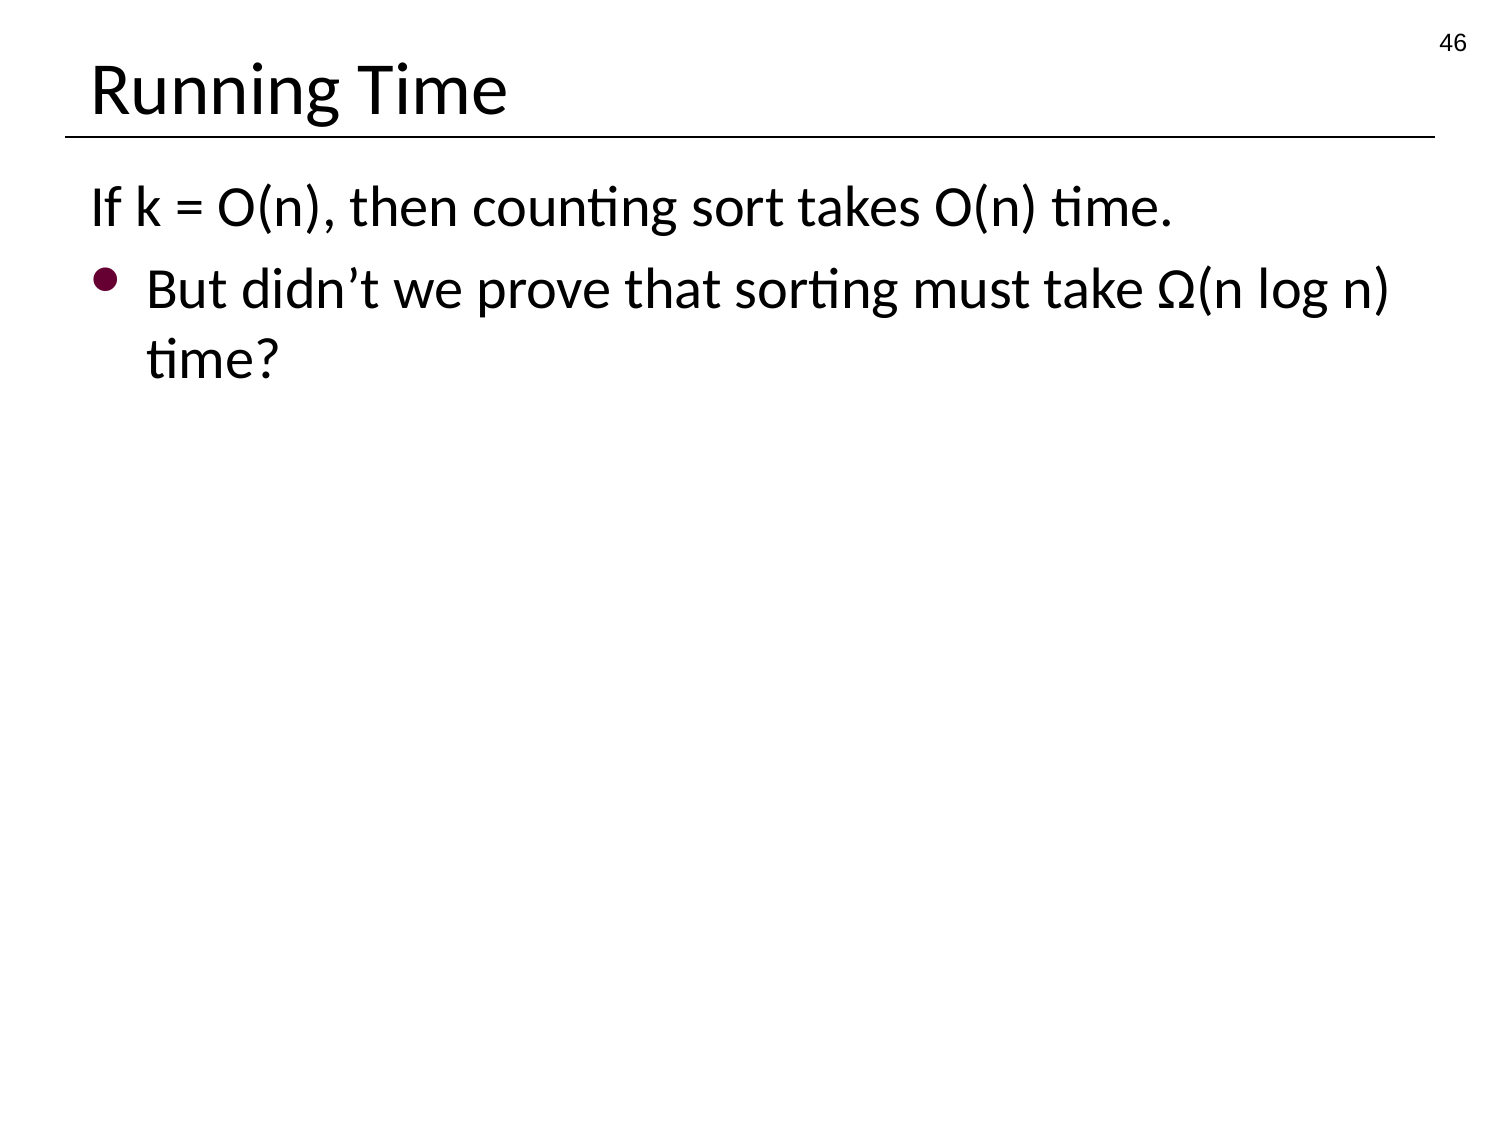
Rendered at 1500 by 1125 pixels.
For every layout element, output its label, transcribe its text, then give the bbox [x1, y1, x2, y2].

title Running Time [75, 20, 1425, 138]
list If k = O(n), then counting sort takes O(n) time. But didn’t we prove that sorting must take Ω(n log n) time? [75, 160, 1425, 1094]
slide_number 46 [1131, 18, 1483, 62]
